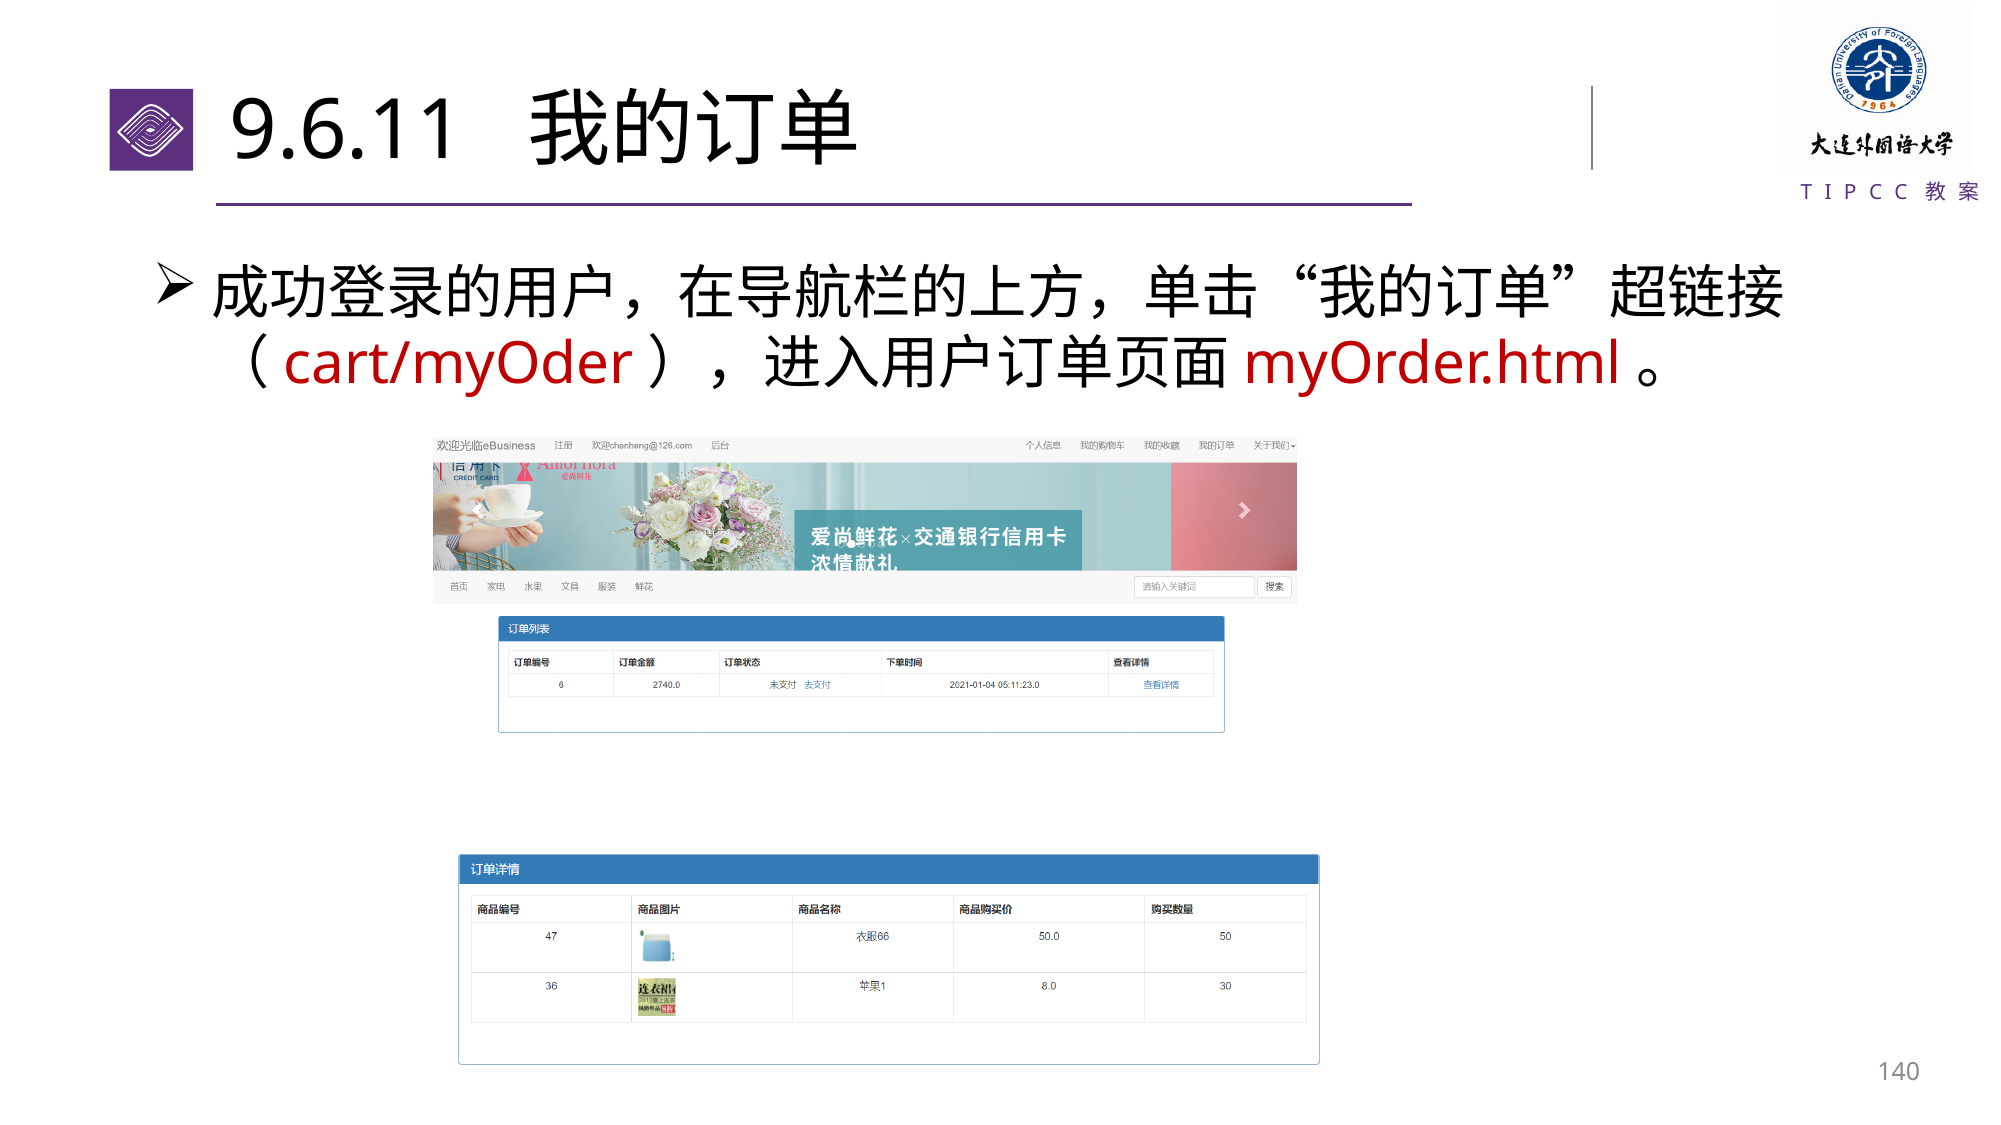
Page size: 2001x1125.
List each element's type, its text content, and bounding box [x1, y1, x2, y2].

picture [1782, 2, 1971, 172]
picture [456, 853, 1322, 1066]
picture [433, 437, 1297, 736]
list 成功登录的用户，在导航栏的上方，单击“我的订单”超链接（cart/myOder），进入用户订单页面myOrder.html。 [137, 247, 1863, 1001]
title 9.6.11 我的订单 [214, 59, 1564, 205]
slide_number 139 [1485, 1042, 1936, 1103]
